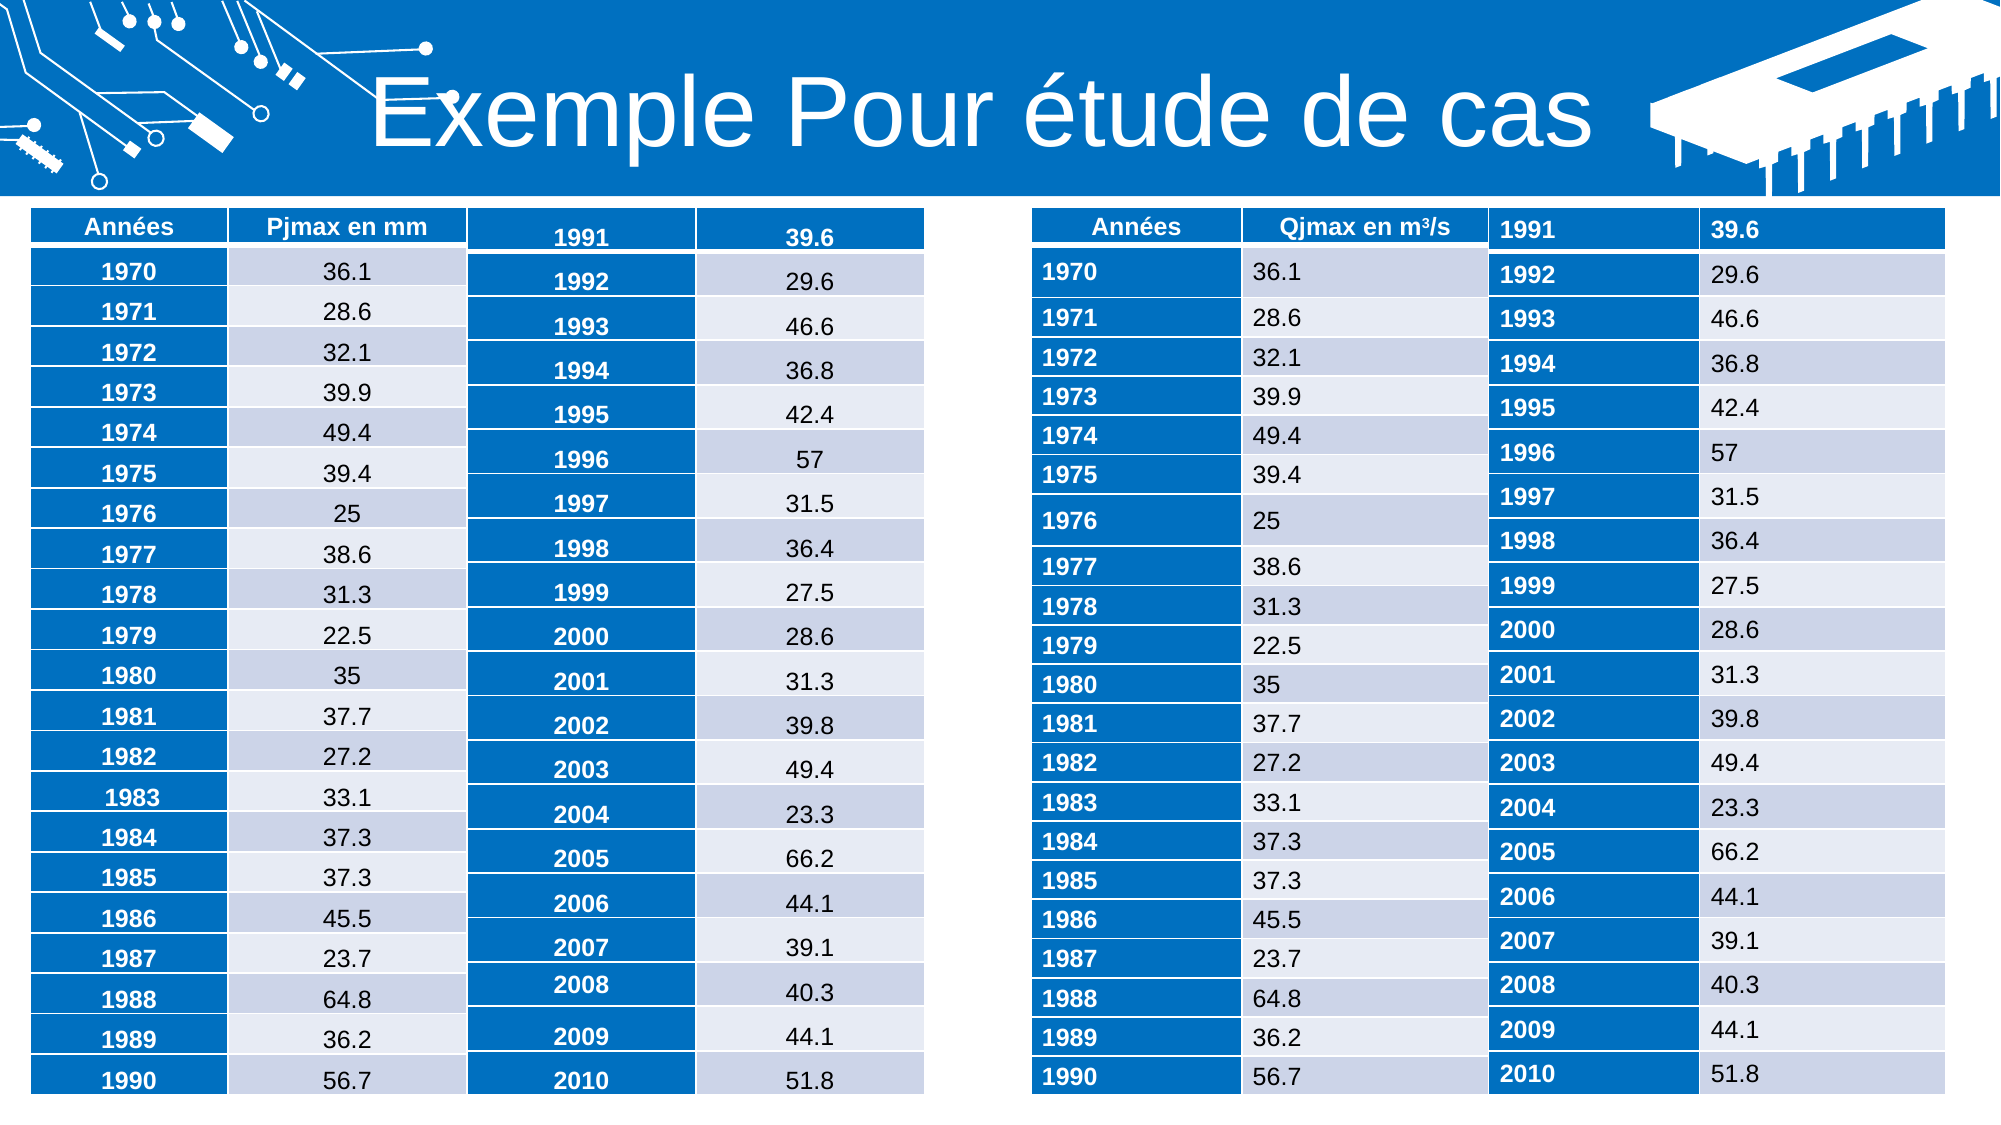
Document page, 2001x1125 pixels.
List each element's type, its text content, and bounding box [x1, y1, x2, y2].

table_cell 1994 [468, 341, 695, 384]
table_cell 36.8 [1700, 341, 1945, 384]
table_cell 1972 [31, 327, 227, 365]
table_cell 51.8 [697, 1052, 924, 1094]
table_cell 1984 [1032, 822, 1241, 859]
table_cell 1989 [31, 1014, 227, 1053]
table_cell 31.3 [229, 569, 466, 608]
table_cell 25 [229, 489, 466, 527]
table_cell 66.2 [1700, 830, 1945, 872]
table_cell 49.4 [229, 408, 466, 446]
table_cell 37.3 [1243, 861, 1488, 898]
table_cell 45.5 [229, 893, 466, 932]
table_cell 39.8 [697, 696, 924, 739]
table_cell 2006 [1489, 874, 1699, 917]
table_cell 35 [1243, 665, 1488, 702]
table_cell 1975 [1032, 455, 1241, 493]
table_header Années [1032, 208, 1241, 242]
table_cell 40.3 [697, 963, 924, 1005]
table_cell 1996 [468, 430, 695, 473]
table_cell 37.7 [1243, 704, 1488, 742]
table_cell 44.1 [697, 874, 924, 917]
table_cell 2001 [468, 652, 695, 695]
table_cell 49.4 [697, 741, 924, 783]
table_cell 57 [1700, 430, 1945, 473]
table_cell 1999 [468, 563, 695, 606]
table_cell 64.8 [1243, 979, 1488, 1016]
table_cell 1973 [31, 367, 227, 406]
table_cell 49.4 [1700, 741, 1945, 783]
table_cell 36.1 [1243, 248, 1488, 297]
table_cell 29.6 [1700, 254, 1945, 295]
table_header 39.6 [697, 208, 924, 249]
table_cell 33.1 [1243, 783, 1488, 820]
table_cell 1978 [1032, 586, 1241, 624]
table_cell 39.1 [697, 918, 924, 961]
table_cell 1986 [1032, 900, 1241, 938]
table_cell 49.4 [1243, 416, 1488, 454]
table_cell 27.2 [1243, 743, 1488, 781]
table_cell 2002 [468, 696, 695, 739]
table_cell 64.8 [229, 974, 466, 1013]
table_cell 37.7 [229, 691, 466, 730]
table_header Qjmax en m3/s [1243, 208, 1488, 242]
table_cell 1999 [1489, 563, 1699, 606]
table_cell 45.5 [1243, 900, 1488, 938]
table_cell 36.2 [229, 1014, 466, 1053]
table_cell 44.1 [1700, 1007, 1945, 1050]
table_cell 2009 [468, 1007, 695, 1050]
table_cell 1979 [1032, 626, 1241, 663]
table_cell 2003 [468, 741, 695, 783]
table_cell 2004 [468, 785, 695, 828]
table_cell 39.4 [1243, 455, 1488, 493]
table_cell 25 [1243, 495, 1488, 545]
table_cell 32.1 [1243, 338, 1488, 375]
table_cell 2000 [1489, 608, 1699, 650]
table_cell 1980 [1032, 665, 1241, 702]
table_cell 36.1 [229, 248, 466, 285]
table_cell 39.9 [1243, 377, 1488, 414]
table_cell 1982 [31, 731, 227, 770]
table_cell 1995 [1489, 386, 1699, 428]
table_cell 39.4 [229, 448, 466, 487]
table_cell 36.8 [697, 341, 924, 384]
table_cell 1989 [1032, 1018, 1241, 1055]
table_cell 46.6 [1700, 297, 1945, 339]
table_cell 57 [697, 430, 924, 473]
table_cell 27.5 [1700, 563, 1945, 606]
table_cell 36.4 [697, 519, 924, 561]
table_cell 27.5 [697, 563, 924, 606]
table_cell 1971 [1032, 298, 1241, 336]
table_cell 22.5 [229, 610, 466, 649]
table_cell 2006 [468, 874, 695, 917]
table_cell 1983 [31, 772, 227, 810]
table_cell 1971 [31, 286, 227, 325]
table_cell 2005 [468, 830, 695, 872]
table_cell 2000 [468, 608, 695, 650]
table_cell 1990 [1032, 1057, 1241, 1094]
table_cell 2002 [1489, 696, 1699, 739]
table_cell 38.6 [1243, 547, 1488, 585]
table_cell 1983 [1032, 783, 1241, 820]
table_cell 39.9 [229, 367, 466, 406]
table_cell 31.3 [1243, 586, 1488, 624]
table_cell 1995 [468, 386, 695, 428]
table_cell 28.6 [697, 608, 924, 650]
table_header Années [31, 208, 227, 242]
table_cell 1981 [1032, 704, 1241, 742]
table_cell 28.6 [1243, 298, 1488, 336]
table_cell 36.2 [1243, 1018, 1488, 1055]
table_header 1991 [468, 208, 695, 249]
table_cell 1987 [31, 934, 227, 972]
table_cell 2007 [468, 918, 695, 961]
table_cell 44.1 [697, 1007, 924, 1050]
table_cell 22.5 [1243, 626, 1488, 663]
table_cell 1996 [1489, 430, 1699, 473]
table_cell 1976 [1032, 495, 1241, 545]
table_cell 1994 [1489, 341, 1699, 384]
table_cell 1978 [31, 569, 227, 608]
table_header Pjmax en mm [229, 208, 466, 242]
table_cell 1979 [31, 610, 227, 649]
table_cell 1980 [31, 650, 227, 689]
table_cell 42.4 [1700, 386, 1945, 428]
table_cell 1977 [1032, 547, 1241, 585]
table_cell 1974 [1032, 416, 1241, 454]
table_cell 46.6 [697, 297, 924, 339]
table_cell 56.7 [1243, 1057, 1488, 1094]
table_cell 1985 [31, 853, 227, 891]
table_cell 31.5 [697, 474, 924, 517]
table_cell 23.3 [1700, 785, 1945, 828]
table_cell 2001 [1489, 652, 1699, 695]
table_cell 1986 [31, 893, 227, 932]
table_cell 28.6 [229, 286, 466, 325]
table_cell 1974 [31, 408, 227, 446]
table_cell 23.7 [229, 934, 466, 972]
table_cell 36.4 [1700, 519, 1945, 561]
table_cell 31.5 [1700, 474, 1945, 517]
table_cell 40.3 [1700, 963, 1945, 1005]
table_cell 1997 [1489, 474, 1699, 517]
table_cell 1990 [31, 1055, 227, 1094]
table_cell 1992 [1489, 254, 1699, 295]
table_cell 37.3 [229, 853, 466, 891]
table_cell 38.6 [229, 529, 466, 568]
table_cell 28.6 [1700, 608, 1945, 650]
table_cell 31.3 [1700, 652, 1945, 695]
table_cell 1982 [1032, 743, 1241, 781]
table_header 1991 [1489, 208, 1699, 249]
table_cell 2008 [1489, 963, 1699, 1005]
table_cell 2004 [1489, 785, 1699, 828]
table_cell 66.2 [697, 830, 924, 872]
table_cell 1988 [31, 974, 227, 1013]
table_cell 1970 [1032, 248, 1241, 297]
table_cell 2009 [1489, 1007, 1699, 1050]
table_cell 1984 [31, 812, 227, 851]
table_cell 2010 [468, 1052, 695, 1094]
table_cell 1988 [1032, 979, 1241, 1016]
table_cell 29.6 [697, 254, 924, 295]
table_cell 2007 [1489, 918, 1699, 961]
table_cell 39.1 [1700, 918, 1945, 961]
table_cell 1993 [1489, 297, 1699, 339]
table_cell 33.1 [229, 772, 466, 810]
table_cell 56.7 [229, 1055, 466, 1094]
table_cell 1975 [31, 448, 227, 487]
table_cell 42.4 [697, 386, 924, 428]
table_cell 1981 [31, 691, 227, 730]
table_cell 1976 [31, 489, 227, 527]
table_cell 23.3 [697, 785, 924, 828]
table_cell 1998 [468, 519, 695, 561]
table_cell 51.8 [1700, 1052, 1945, 1094]
table_cell 1977 [31, 529, 227, 568]
table_cell 2008 [468, 963, 695, 1005]
table_cell 35 [229, 650, 466, 689]
table_cell 2003 [1489, 741, 1699, 783]
table_cell 37.3 [229, 812, 466, 851]
table_cell 23.7 [1243, 939, 1488, 977]
table_cell 1985 [1032, 861, 1241, 898]
table_cell 1973 [1032, 377, 1241, 414]
table_cell 31.3 [697, 652, 924, 695]
table_cell 1993 [468, 297, 695, 339]
table_cell 37.3 [1243, 822, 1488, 859]
table_cell 2010 [1489, 1052, 1699, 1094]
table_cell 1972 [1032, 338, 1241, 375]
table_cell 1992 [468, 254, 695, 295]
table_header 39.6 [1700, 208, 1945, 249]
table_cell 39.8 [1700, 696, 1945, 739]
table_cell 27.2 [229, 731, 466, 770]
table_cell 44.1 [1700, 874, 1945, 917]
list Exemple Pour étude de cas [224, 61, 1740, 168]
table_cell 32.1 [229, 327, 466, 365]
table_cell 1997 [468, 474, 695, 517]
table_cell 1970 [31, 248, 227, 285]
table_cell 1987 [1032, 939, 1241, 977]
table_cell 2005 [1489, 830, 1699, 872]
table_cell 1998 [1489, 519, 1699, 561]
